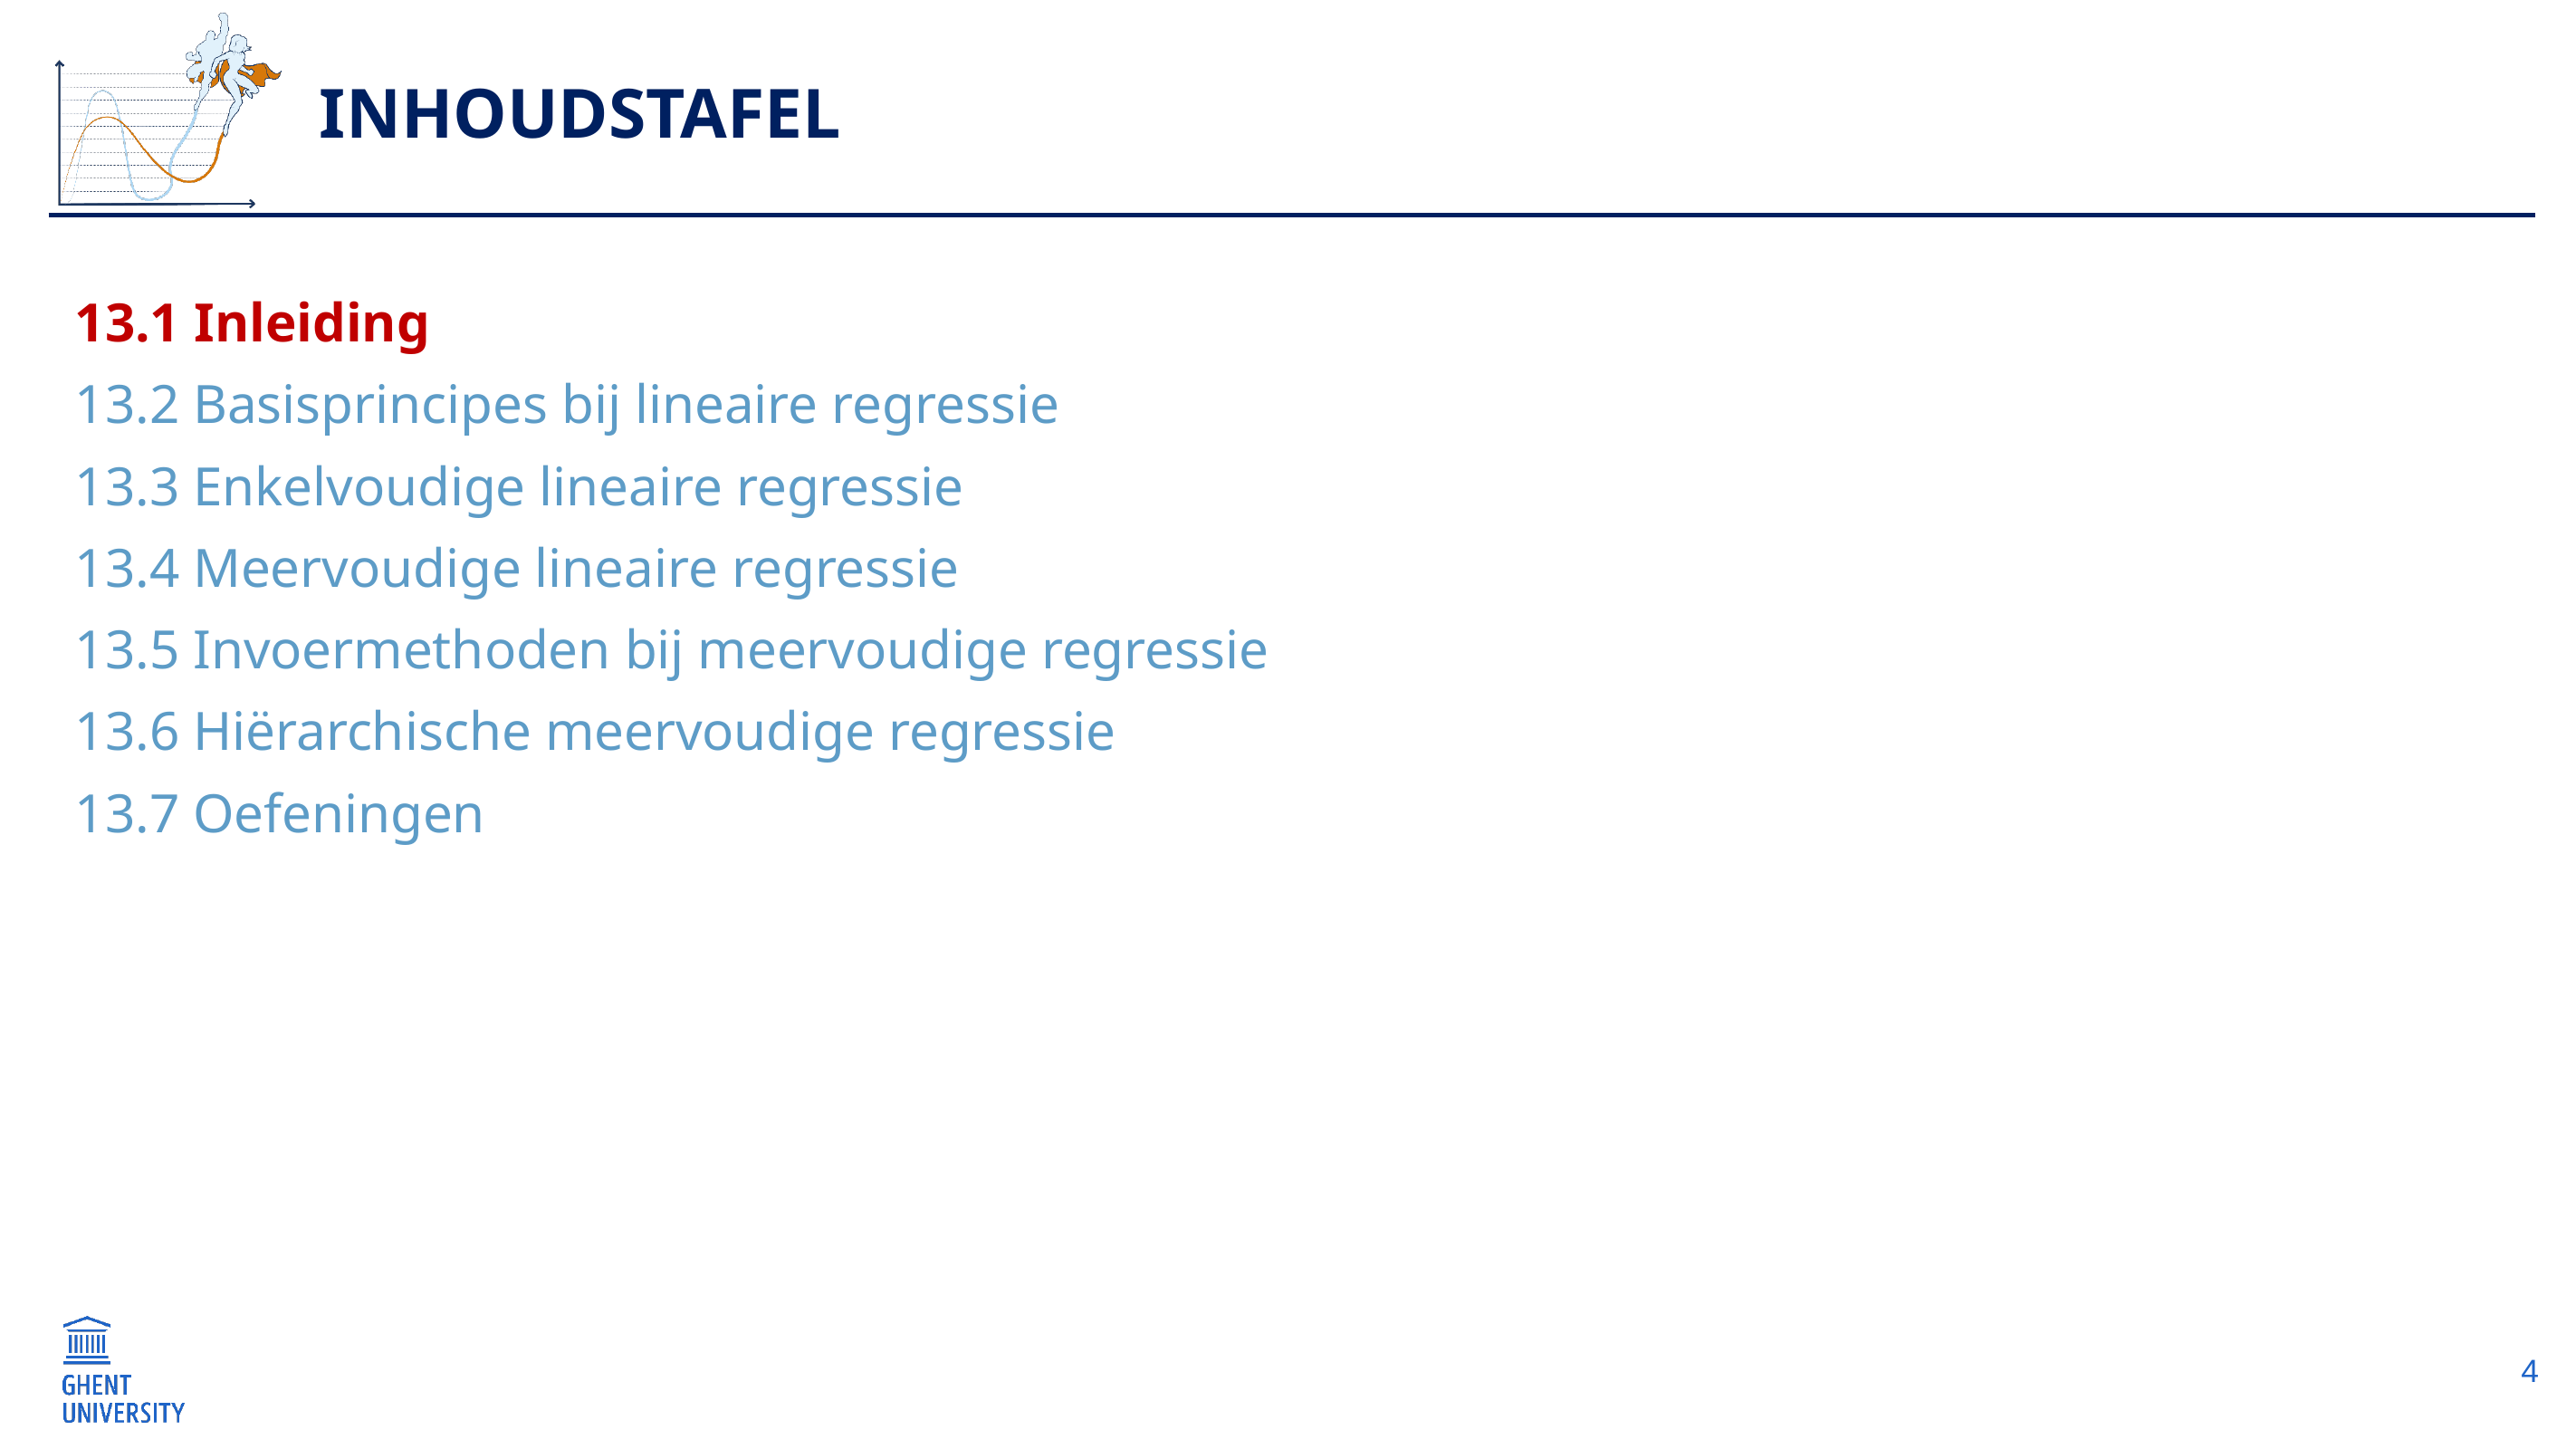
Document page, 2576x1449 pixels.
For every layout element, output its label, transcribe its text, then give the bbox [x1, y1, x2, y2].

title Inhoudstafel [305, 18, 2527, 159]
slide_number 4 [2415, 1330, 2553, 1408]
list 13.1 Inleiding 13.2 Basisprincipes bij lineaire regressie 13.3 Enkelvoudige lineaire regressie 13.4 Meervoudige lineaire regressie 13.5 Invoermethoden bij meervoudige regressie 13.6 Hiërarchische meervoudige regressie 13.7 Oefeningen [48, 269, 2553, 1290]
picture [62, 1290, 411, 1449]
picture [5, 0, 306, 318]
